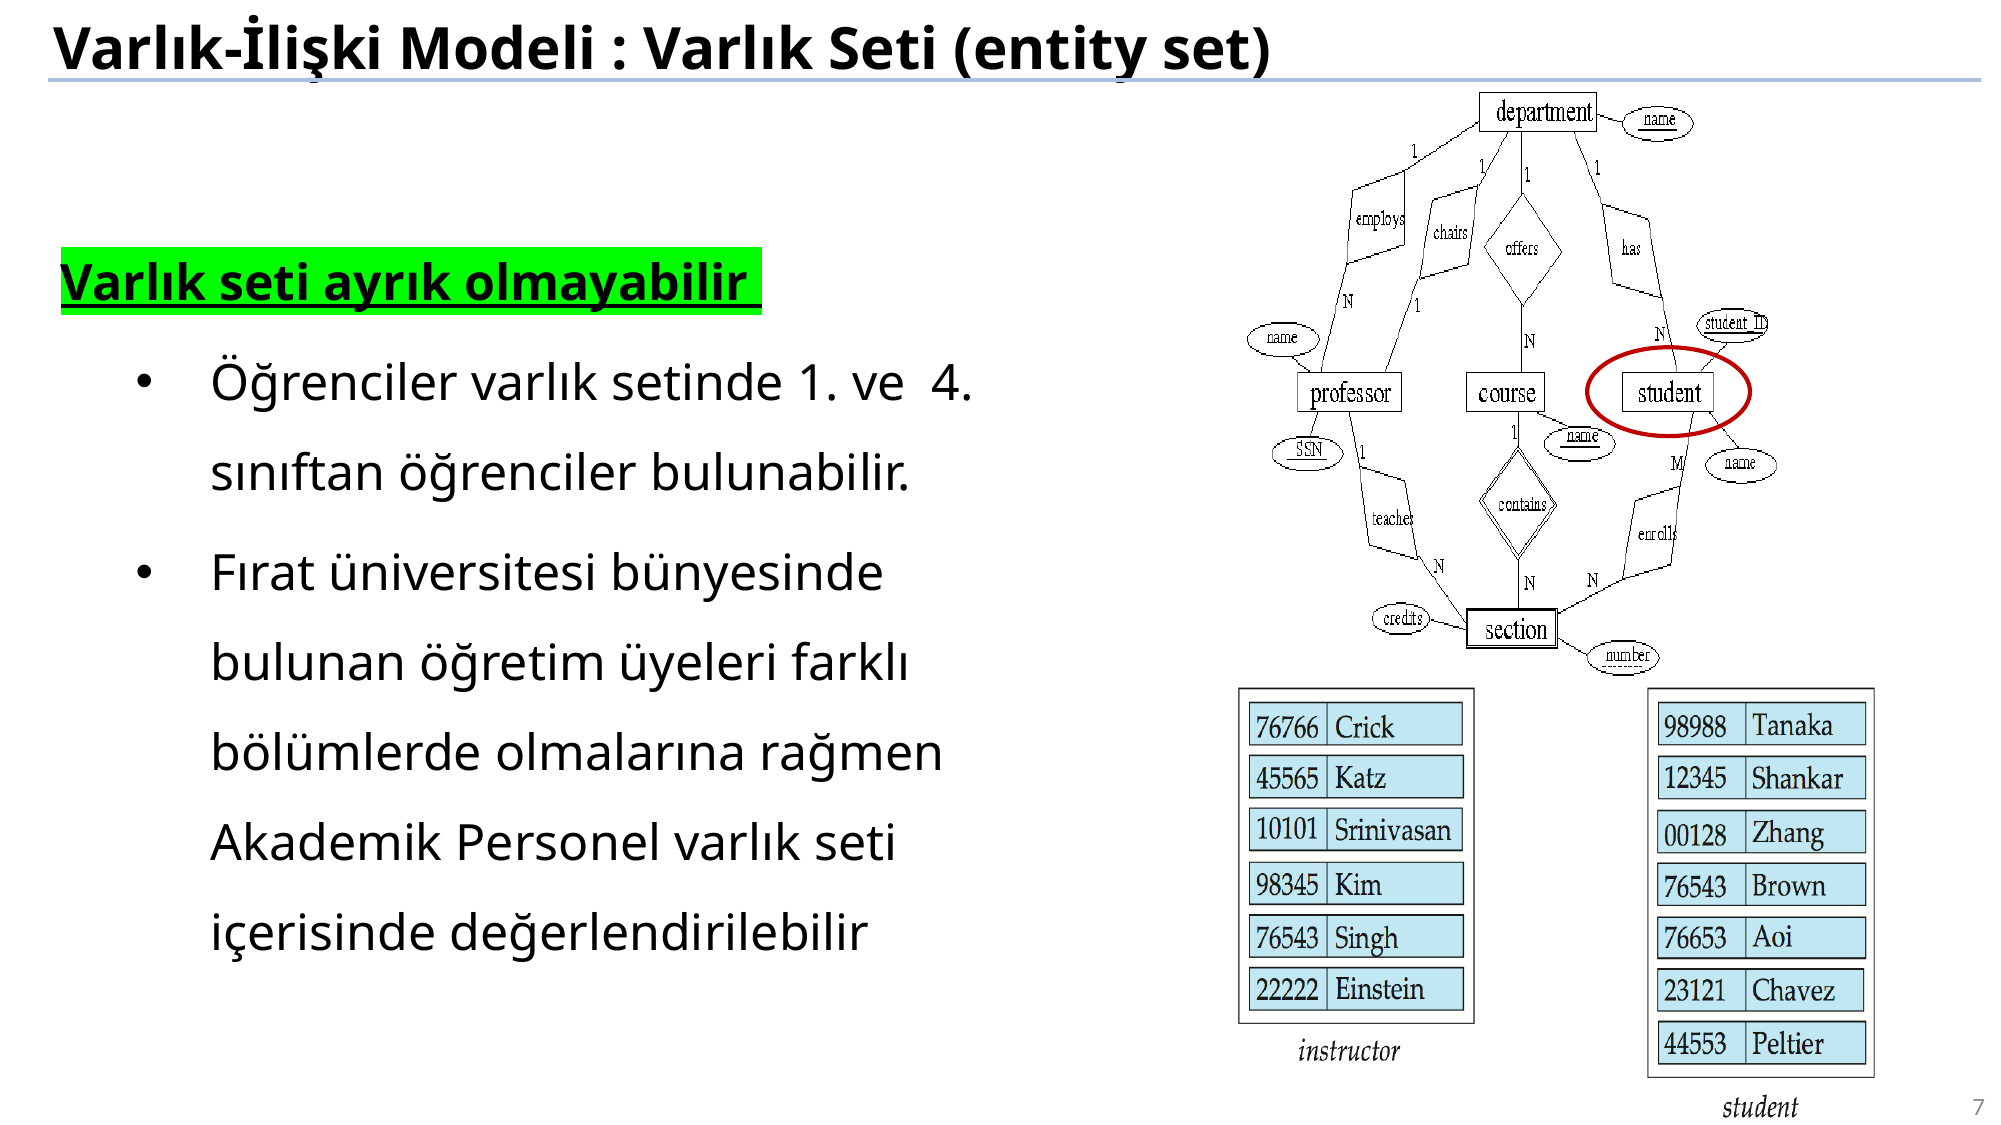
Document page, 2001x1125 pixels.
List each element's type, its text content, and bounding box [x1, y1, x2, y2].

picture [1238, 687, 1875, 1125]
text_box Varlık-İlişki Modeli : Varlık Seti (entity set) [38, 6, 1808, 96]
picture [1247, 92, 1777, 676]
slide_number 7 [1875, 1085, 2000, 1125]
list Varlık seti ayrık olmayabilir Öğrenciler varlık setinde 1. ve 4. sınıftan öğrenciler bulunabilir. Fırat üniversitesi bünyesinde bulunan öğretim üyeleri farklı bölümlerde olmalarına rağmen Akademik Personel varlık seti içerisinde değerlendirilebilir [0, 212, 1050, 1125]
